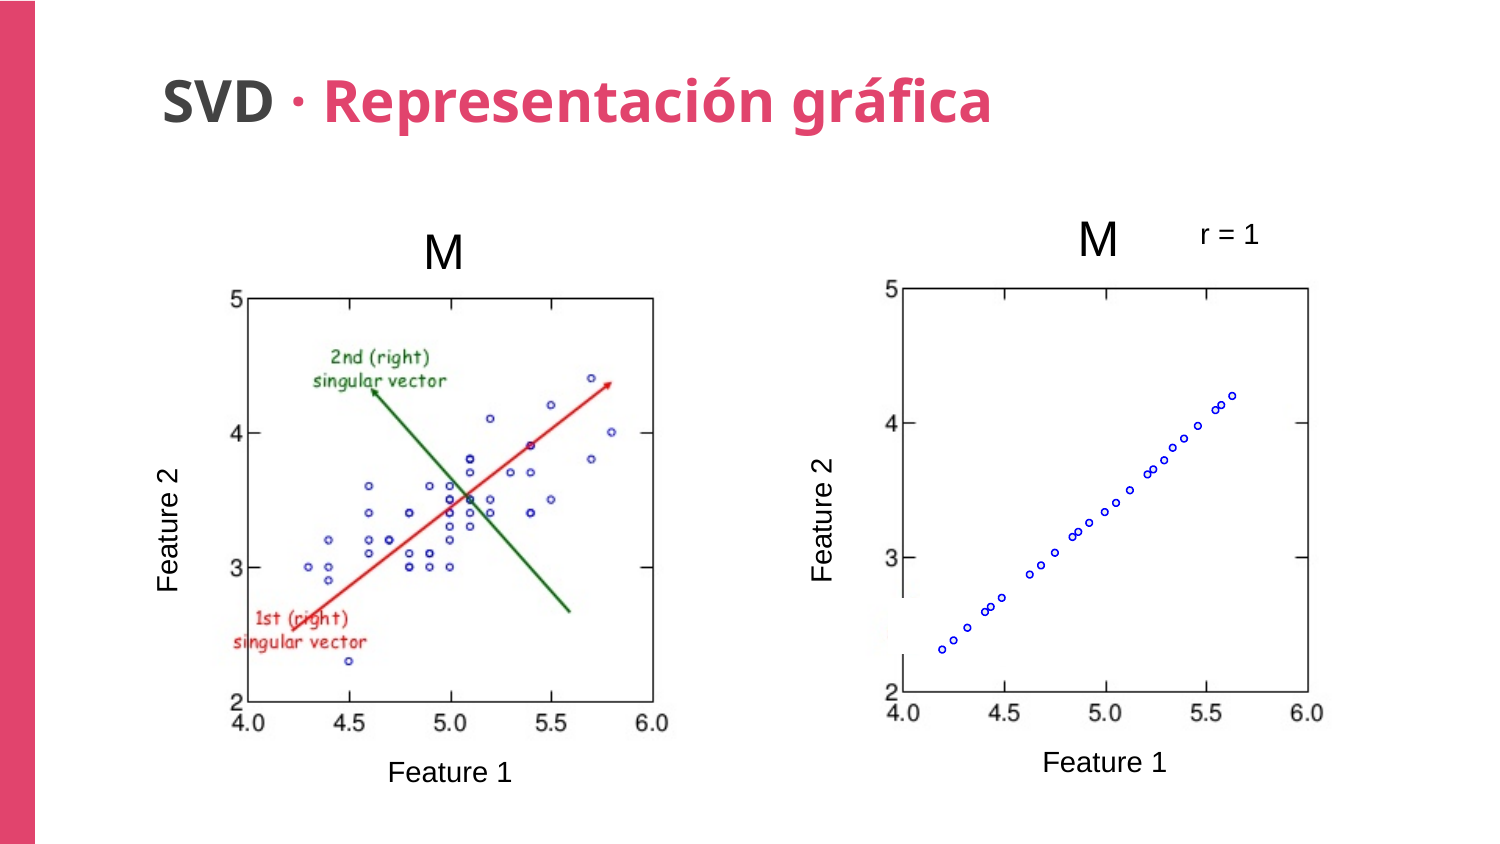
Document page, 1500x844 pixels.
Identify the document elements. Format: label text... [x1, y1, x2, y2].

picture [188, 277, 693, 789]
text_box r = 1 [1185, 200, 1346, 256]
picture [843, 267, 1347, 779]
text_box Feature 2 [133, 448, 183, 609]
text_box SVD · Representación gráfica [147, 49, 1350, 146]
text_box M [1062, 191, 1128, 265]
text_box Feature 2 [787, 438, 838, 599]
text_box M [408, 204, 473, 276]
